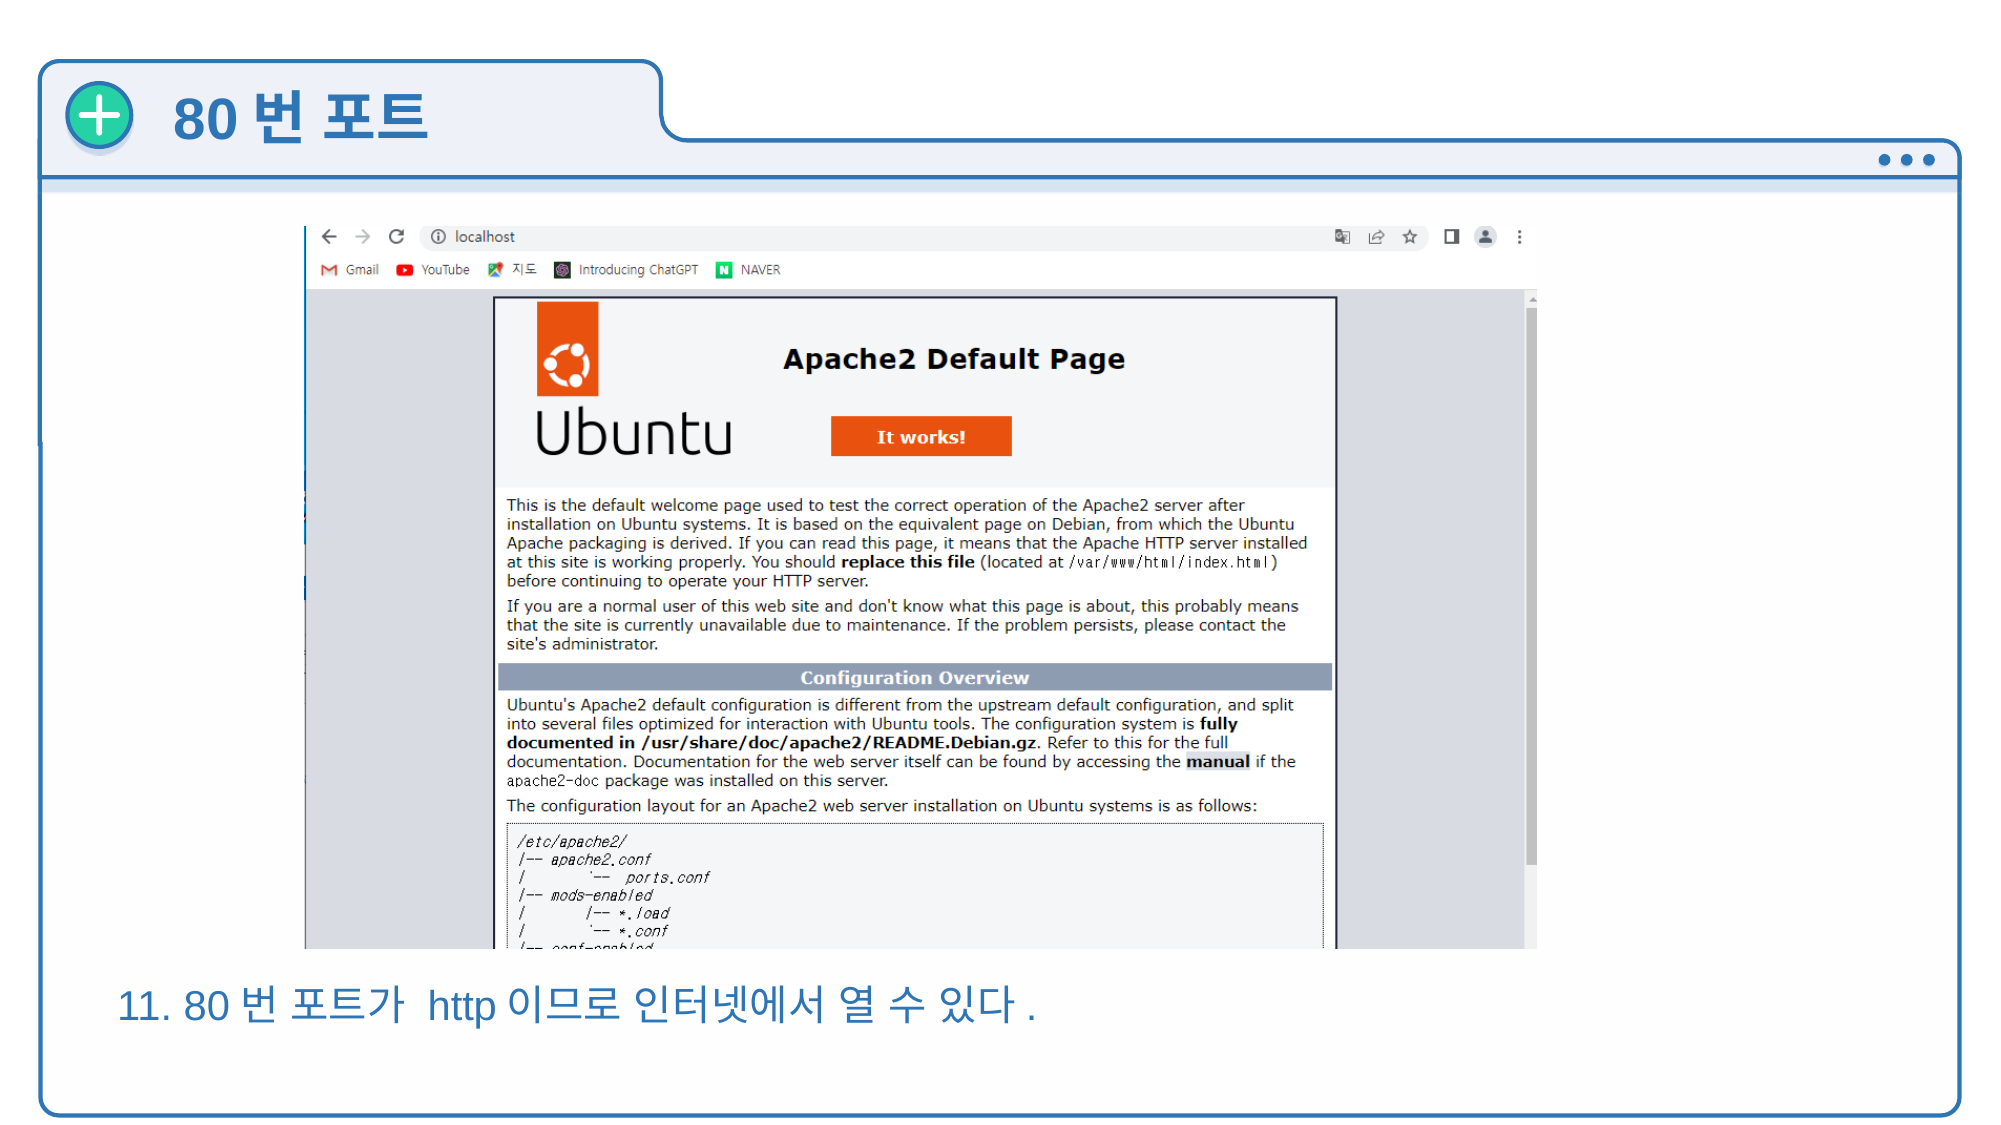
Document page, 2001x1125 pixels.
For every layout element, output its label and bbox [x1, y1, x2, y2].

text_box [39, 61, 1960, 1116]
text_box [67, 83, 132, 147]
picture [304, 226, 1537, 949]
